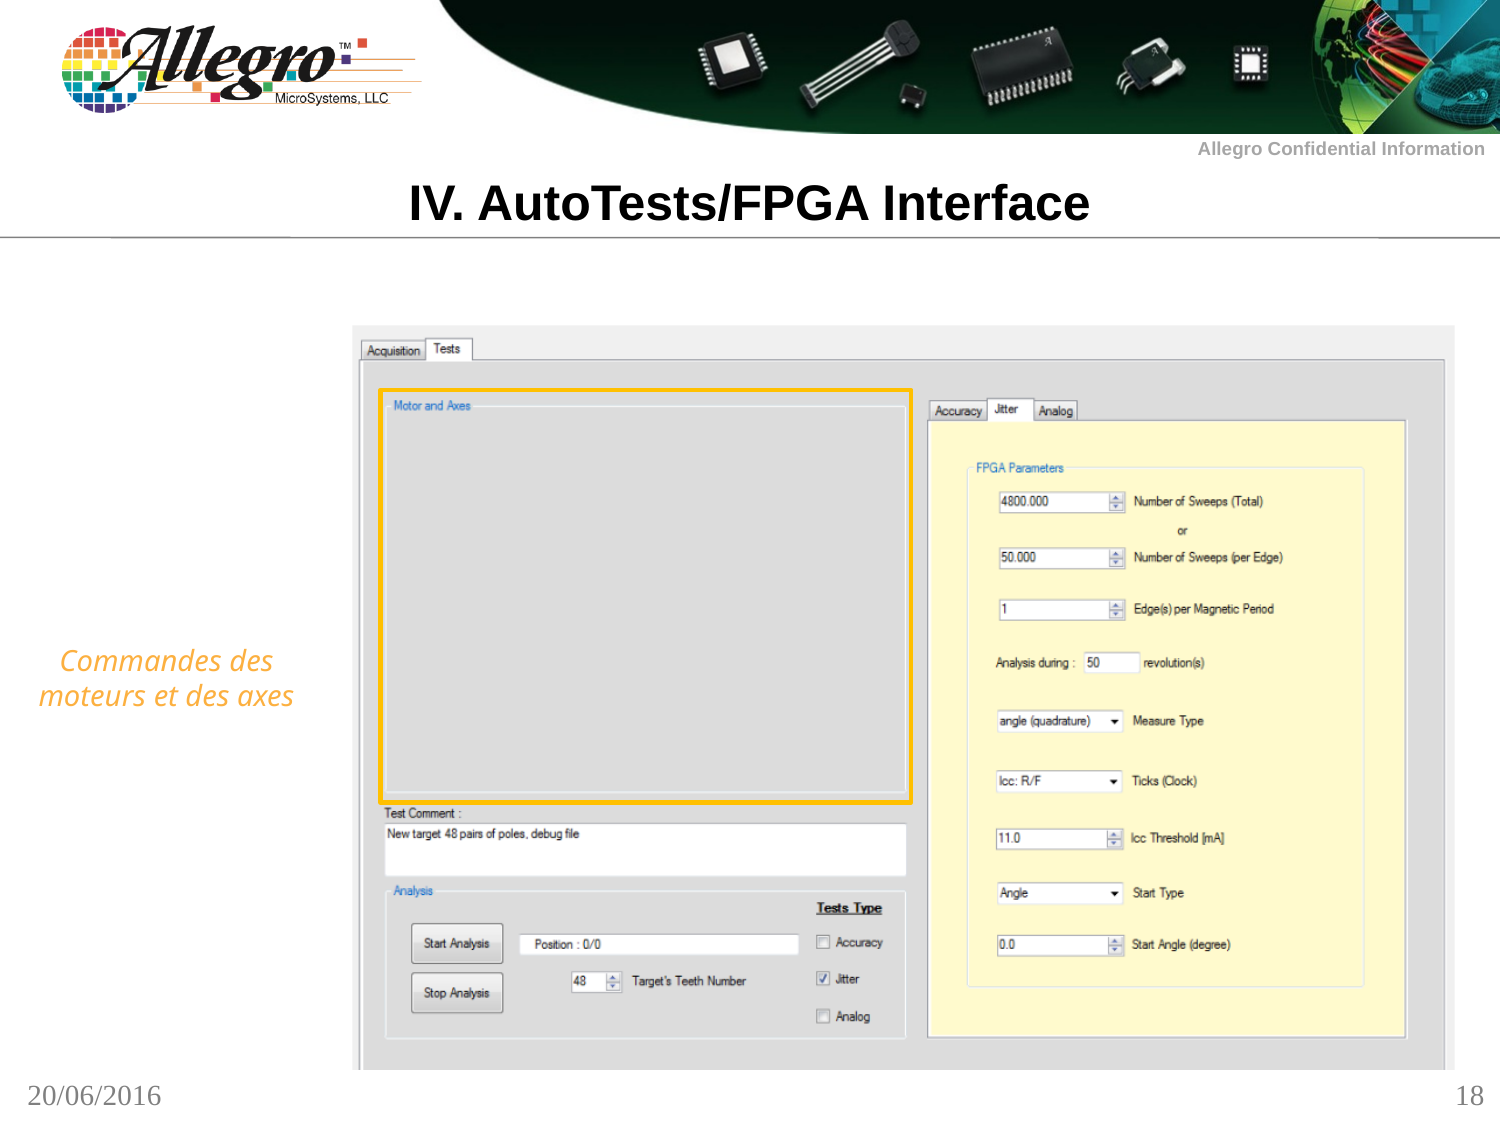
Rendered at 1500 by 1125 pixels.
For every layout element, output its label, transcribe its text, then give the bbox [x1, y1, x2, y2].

text_box 20/06/2016 [12, 1069, 194, 1119]
text_box Commandes des moteurs et des axes [12, 635, 321, 721]
text_box 18 [1439, 1069, 1500, 1119]
picture [352, 323, 1455, 1070]
title IV. AutoTests/FPGA Interface [0, 162, 1500, 238]
picture [0, 0, 1500, 134]
